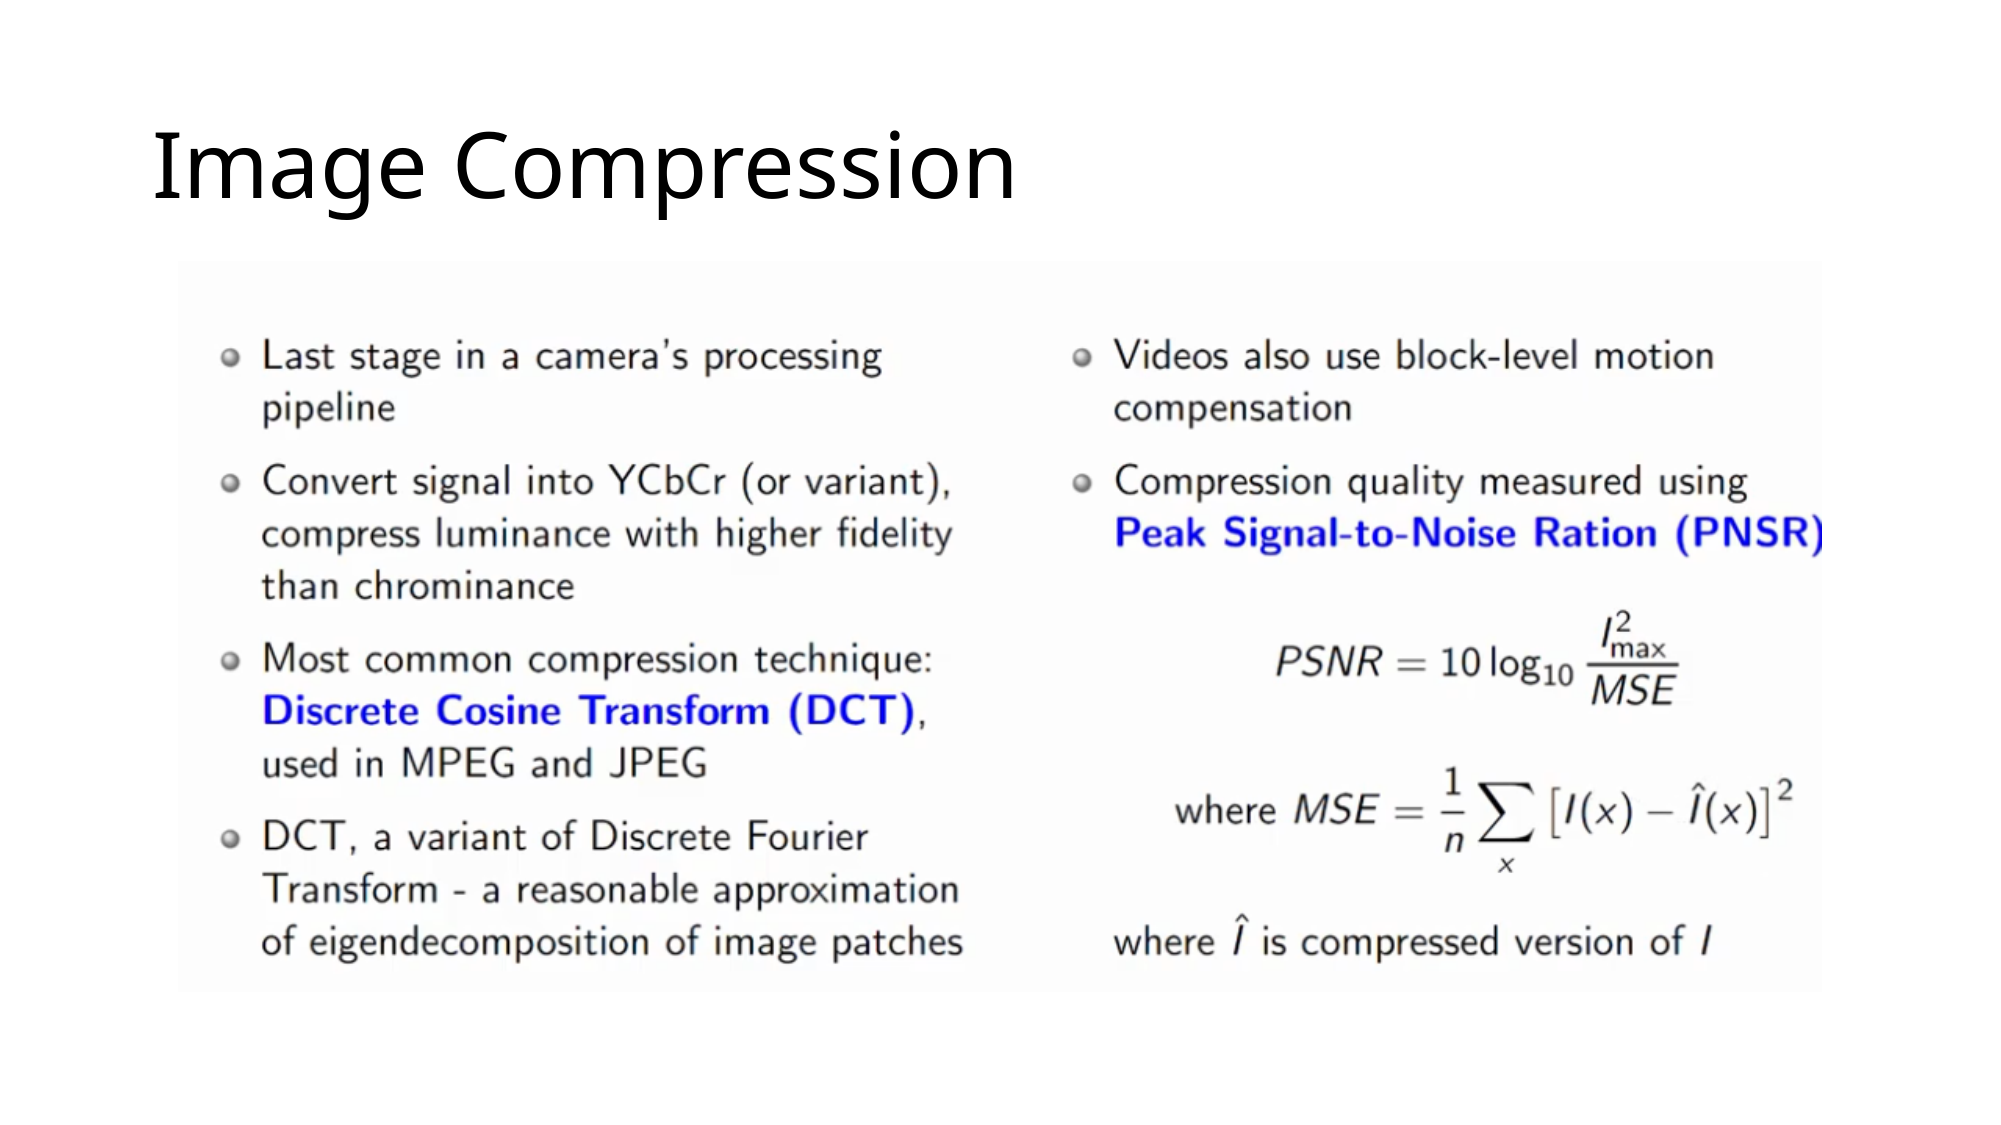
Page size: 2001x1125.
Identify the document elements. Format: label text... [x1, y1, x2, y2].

title Image Compression [137, 59, 1863, 278]
picture [178, 261, 1822, 992]
